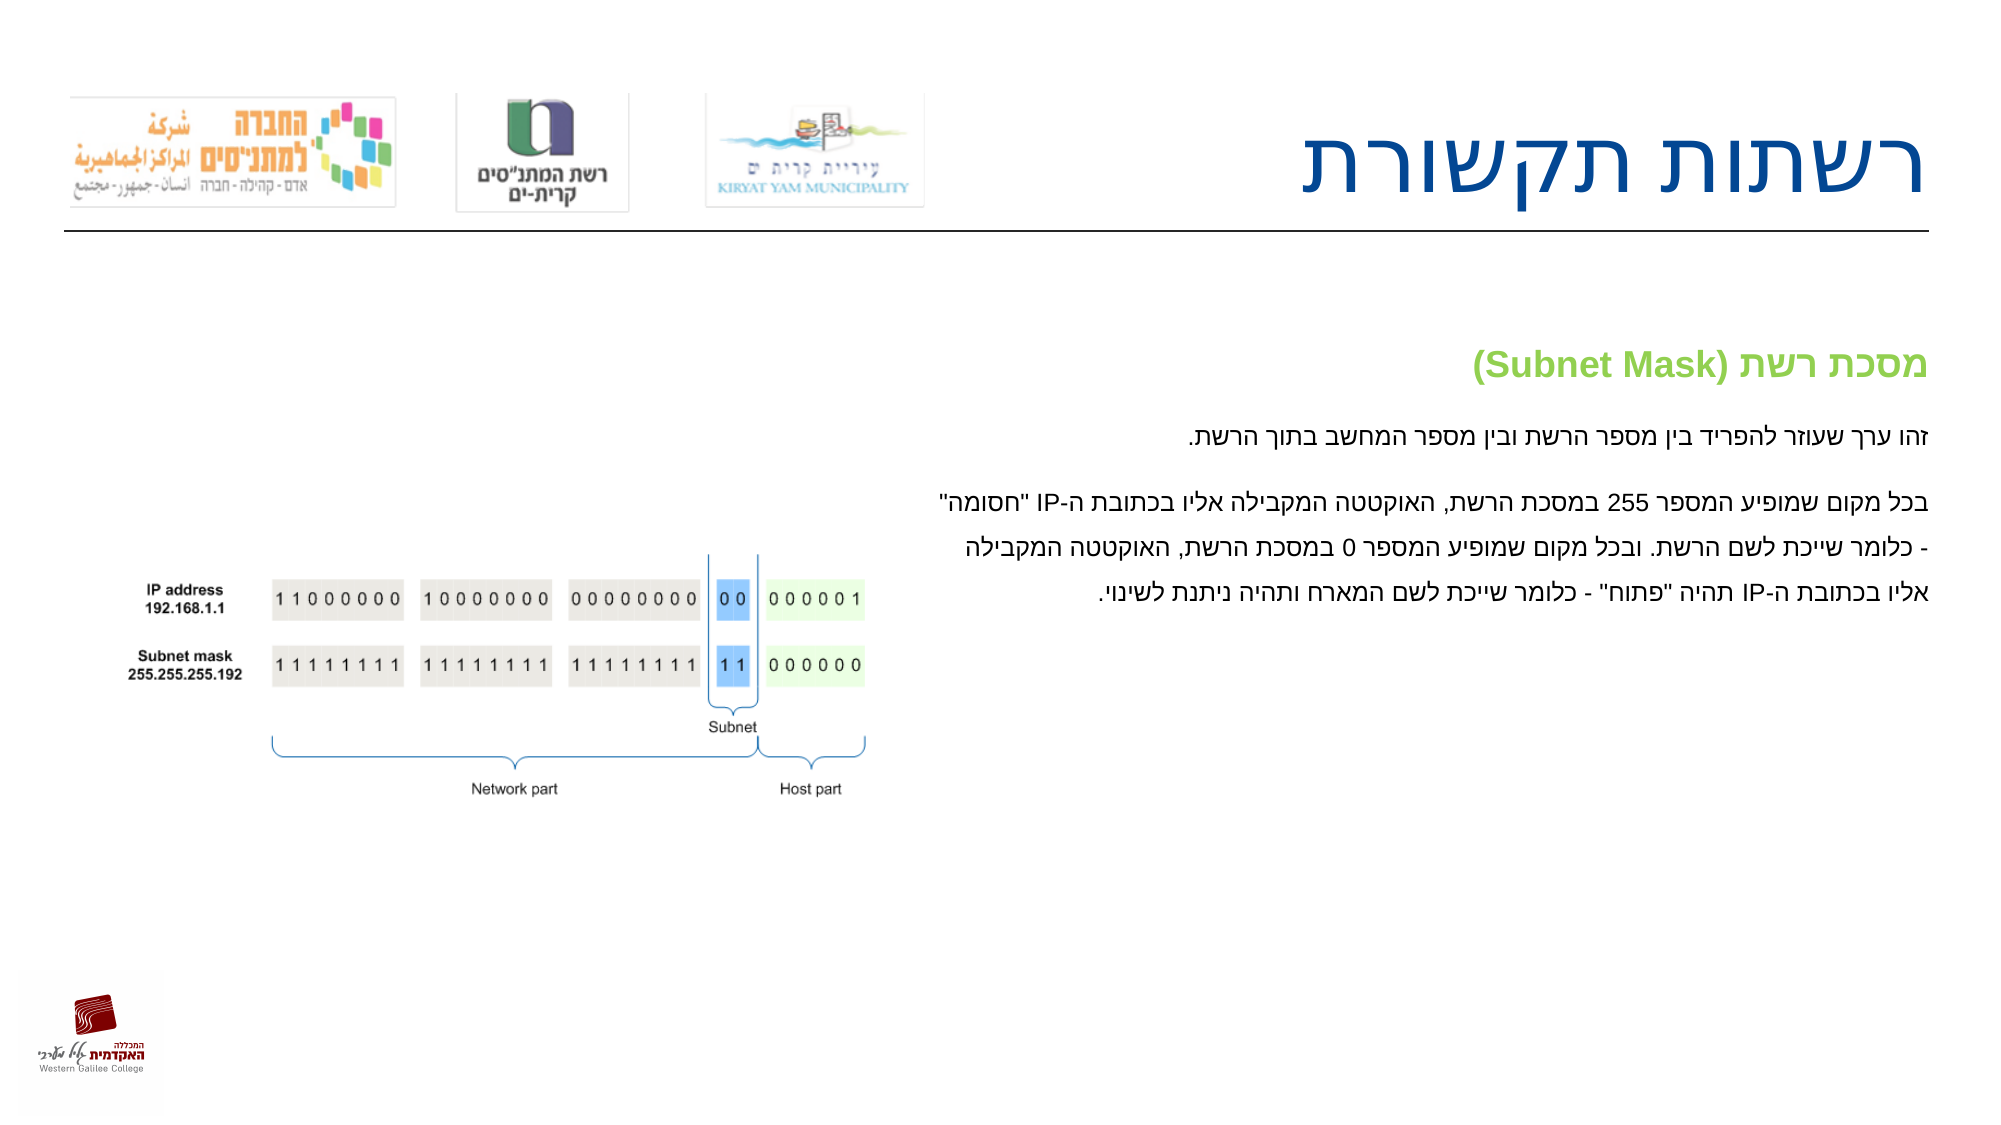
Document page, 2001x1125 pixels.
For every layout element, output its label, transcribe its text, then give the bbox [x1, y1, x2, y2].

title רשתות תקשורת [64, 55, 1930, 221]
picture [18, 970, 164, 1116]
picture [128, 554, 866, 799]
picture [70, 93, 925, 213]
text_box מסכת רשת (Subnet Mask) זהו ערך שעוזר להפריד בין מספר הרשת ובין מספר המחשב בתוך הרשת. בכל מקום שמופיע המספר 255 במסכת הרשת, האוקטטה המקבילה אליו בכתובת ה-IP "חסומה" - כלומר שייכת לשם הרשת. ובכל מקום שמופיע המספר 0 במסכת הרשת, האוקטטה המקבילה אליו בכתובת ה-IP תהיה "פתוח" - כלומר שייכת לשם המארח ותהיה ניתנת לשינוי. [924, 309, 1930, 1043]
